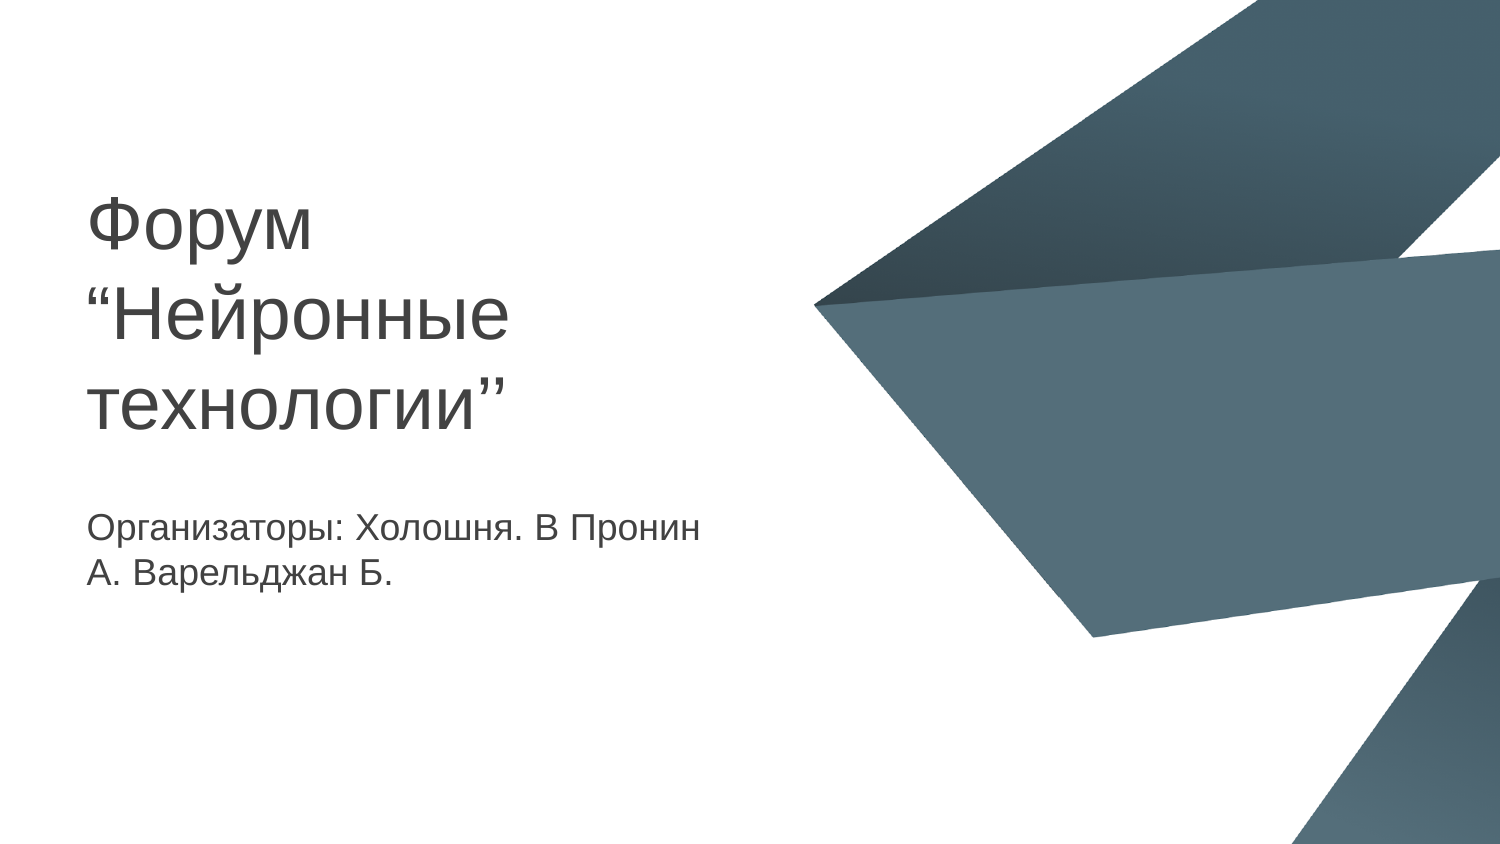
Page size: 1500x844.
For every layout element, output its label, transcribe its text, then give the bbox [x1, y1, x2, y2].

subtitle Организаторы: Холошня. В Пронин А. Варельджан Б. [71, 487, 739, 617]
title Форум “Нейронные технологии’’ [71, 139, 739, 460]
picture [0, 0, 1500, 844]
